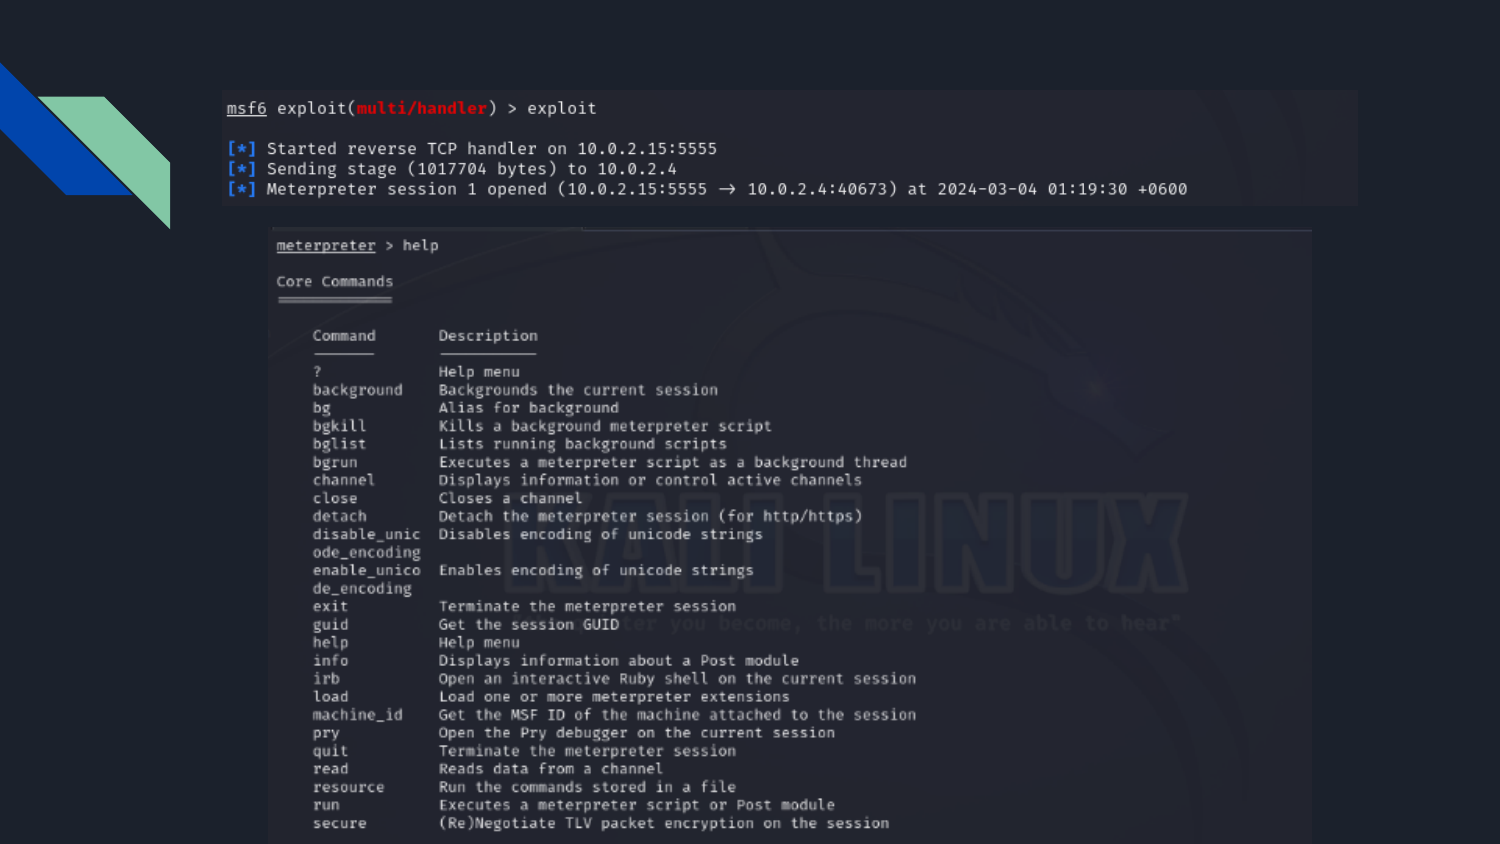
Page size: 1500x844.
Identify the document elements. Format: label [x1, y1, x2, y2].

picture [267, 227, 1313, 844]
picture [222, 90, 1358, 206]
